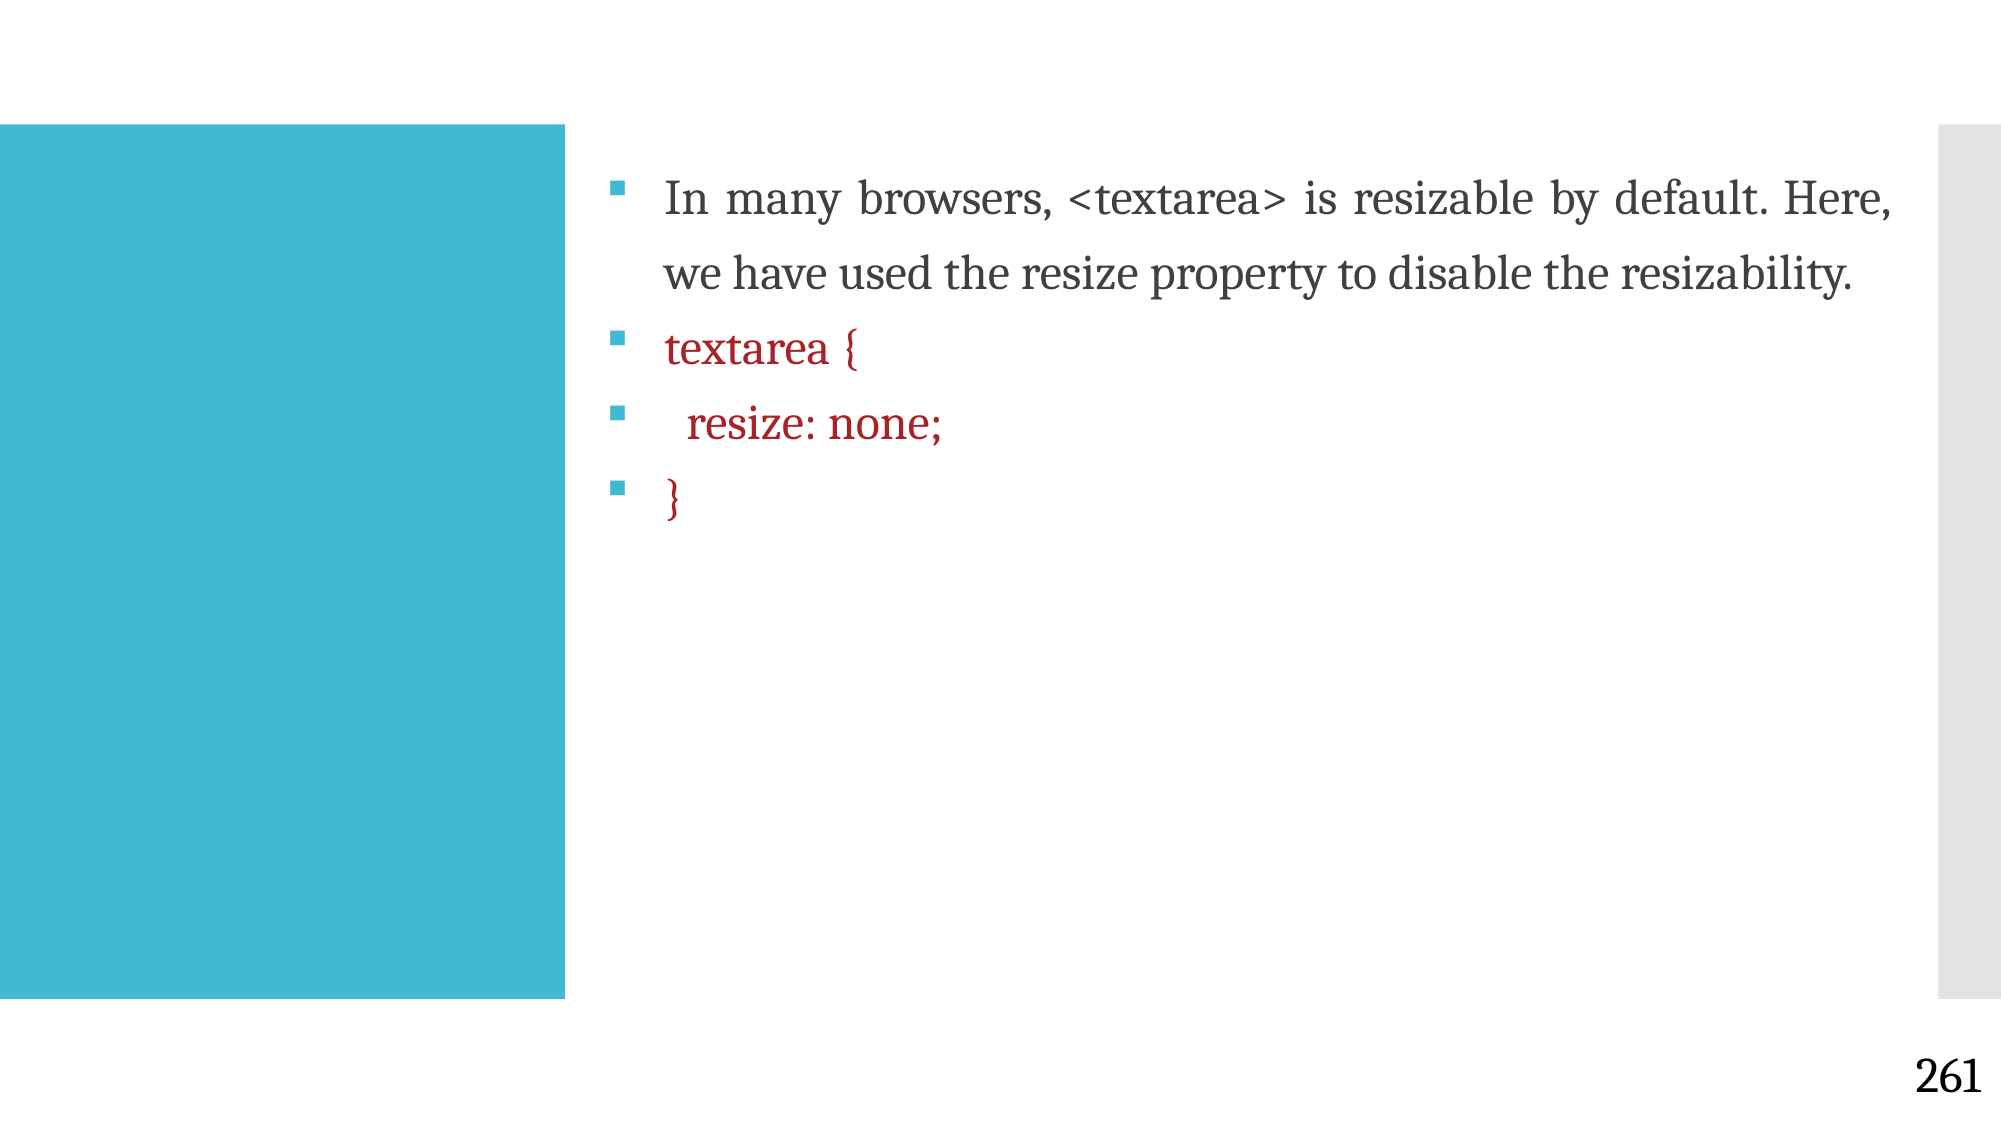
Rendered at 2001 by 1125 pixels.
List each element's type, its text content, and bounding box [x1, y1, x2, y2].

list In many browsers, <textarea> is resizable by default. Here, we have used the resize property to disable the resizability. textarea { resize: none; } [591, 141, 1906, 982]
slide_number 261 [1744, 1042, 1996, 1103]
